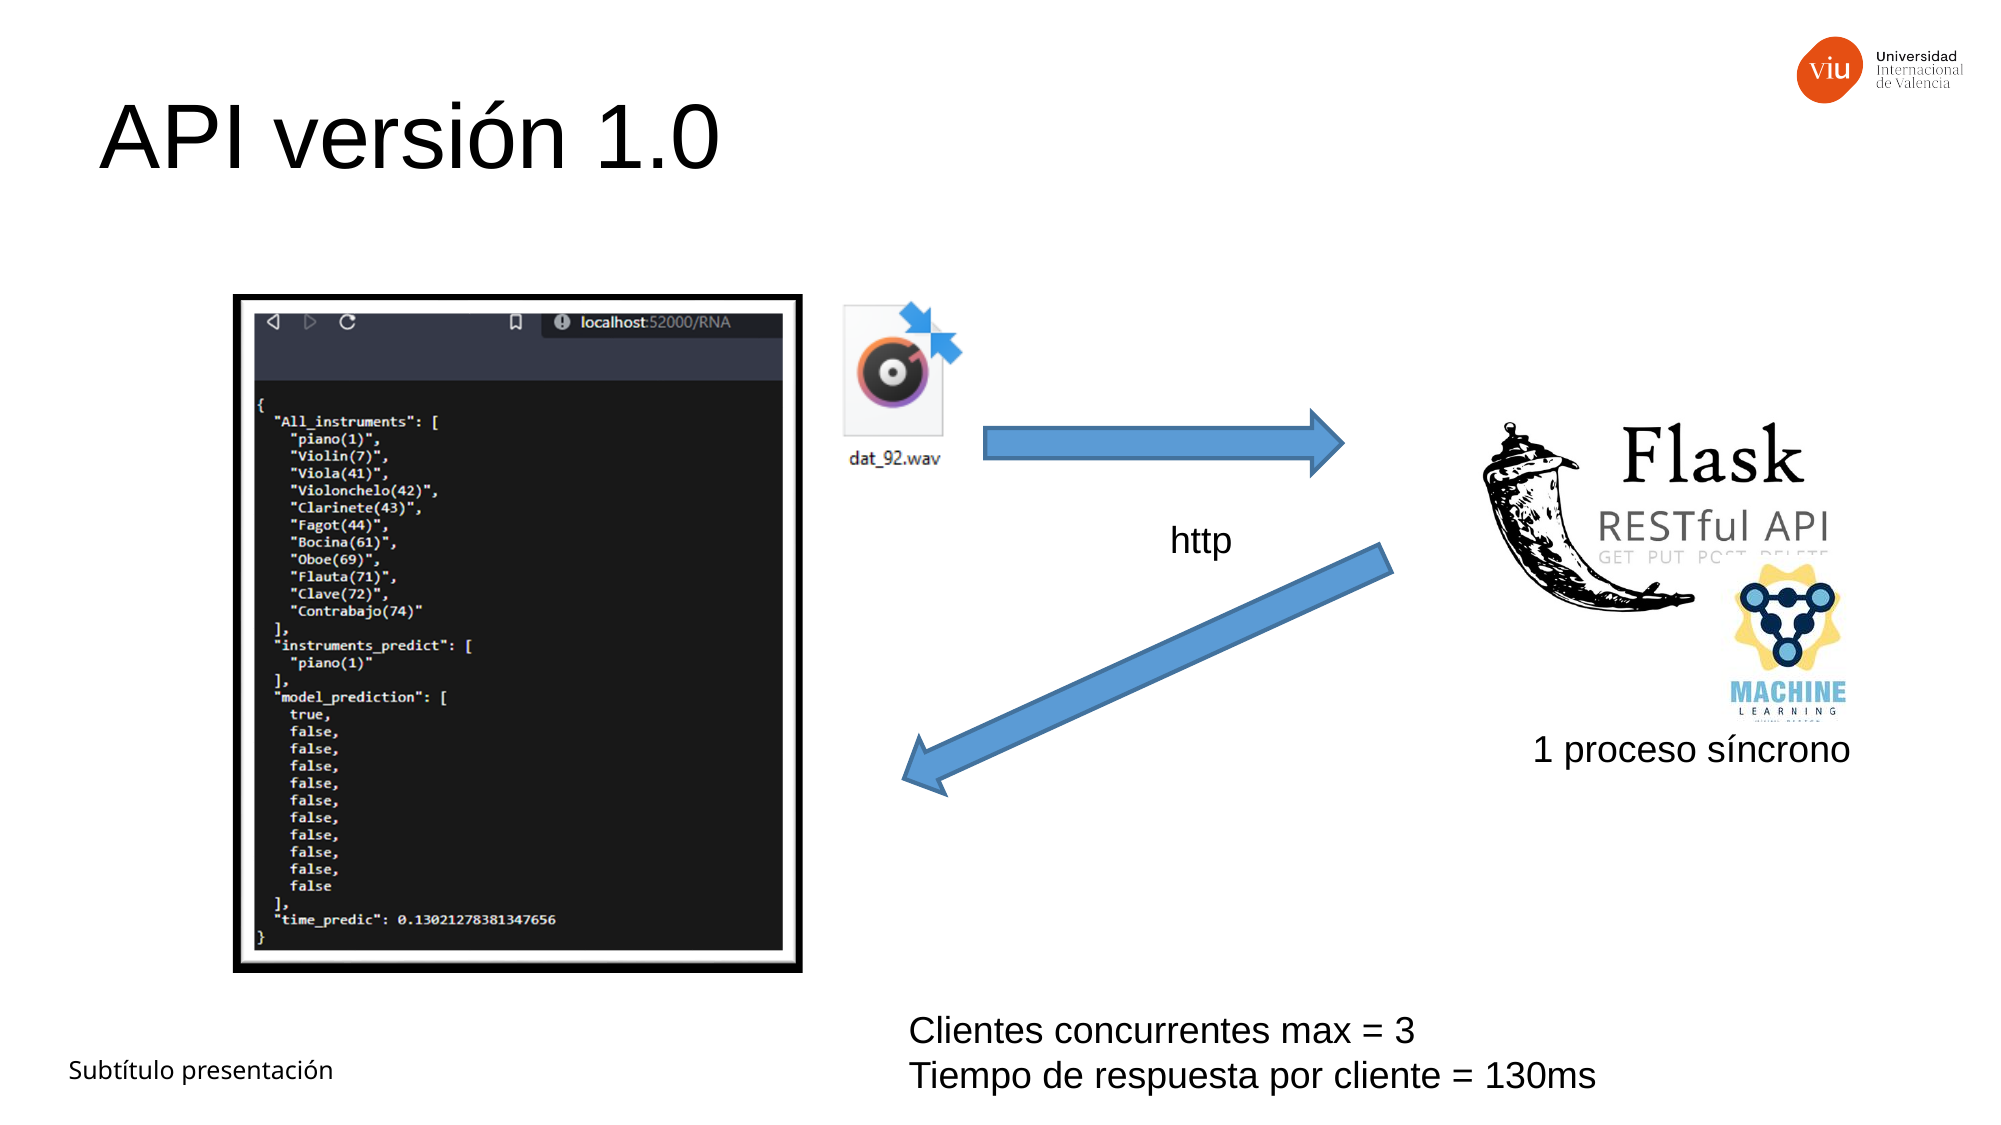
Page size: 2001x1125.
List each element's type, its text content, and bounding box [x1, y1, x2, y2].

text_box [901, 541, 1395, 798]
picture [819, 294, 969, 476]
text_box [983, 407, 1346, 479]
picture [232, 294, 803, 973]
text_box 1 proceso síncrono [1518, 717, 2000, 777]
text_box http [1155, 508, 1344, 569]
text_box Clientes concurrentes max = 3 Tiempo de respuesta por cliente = 130ms [893, 998, 1632, 1104]
picture [1781, 20, 1979, 120]
text_box API versión 1.0 [99, 44, 1900, 233]
picture [1477, 417, 1869, 722]
